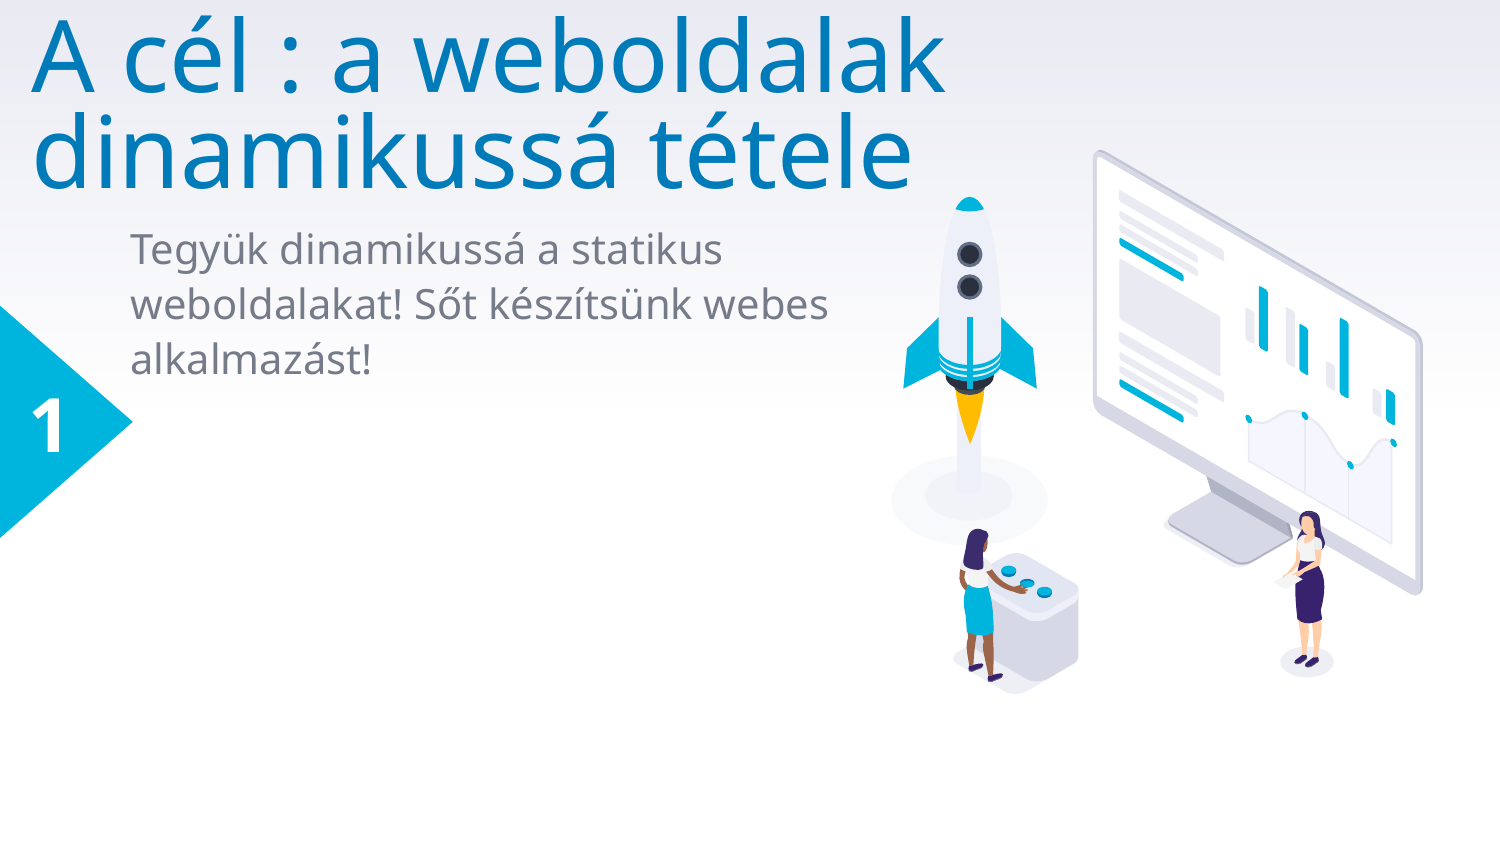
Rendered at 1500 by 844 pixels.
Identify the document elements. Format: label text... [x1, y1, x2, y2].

text_box 1 [0, 306, 100, 540]
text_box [891, 149, 1424, 695]
title A cél : a weboldalak dinamikussá tétele [31, 17, 1446, 209]
subtitle Tegyük dinamikussá a statikus weboldalakat! Sőt készítsünk webes alkalmazást! [130, 217, 886, 281]
